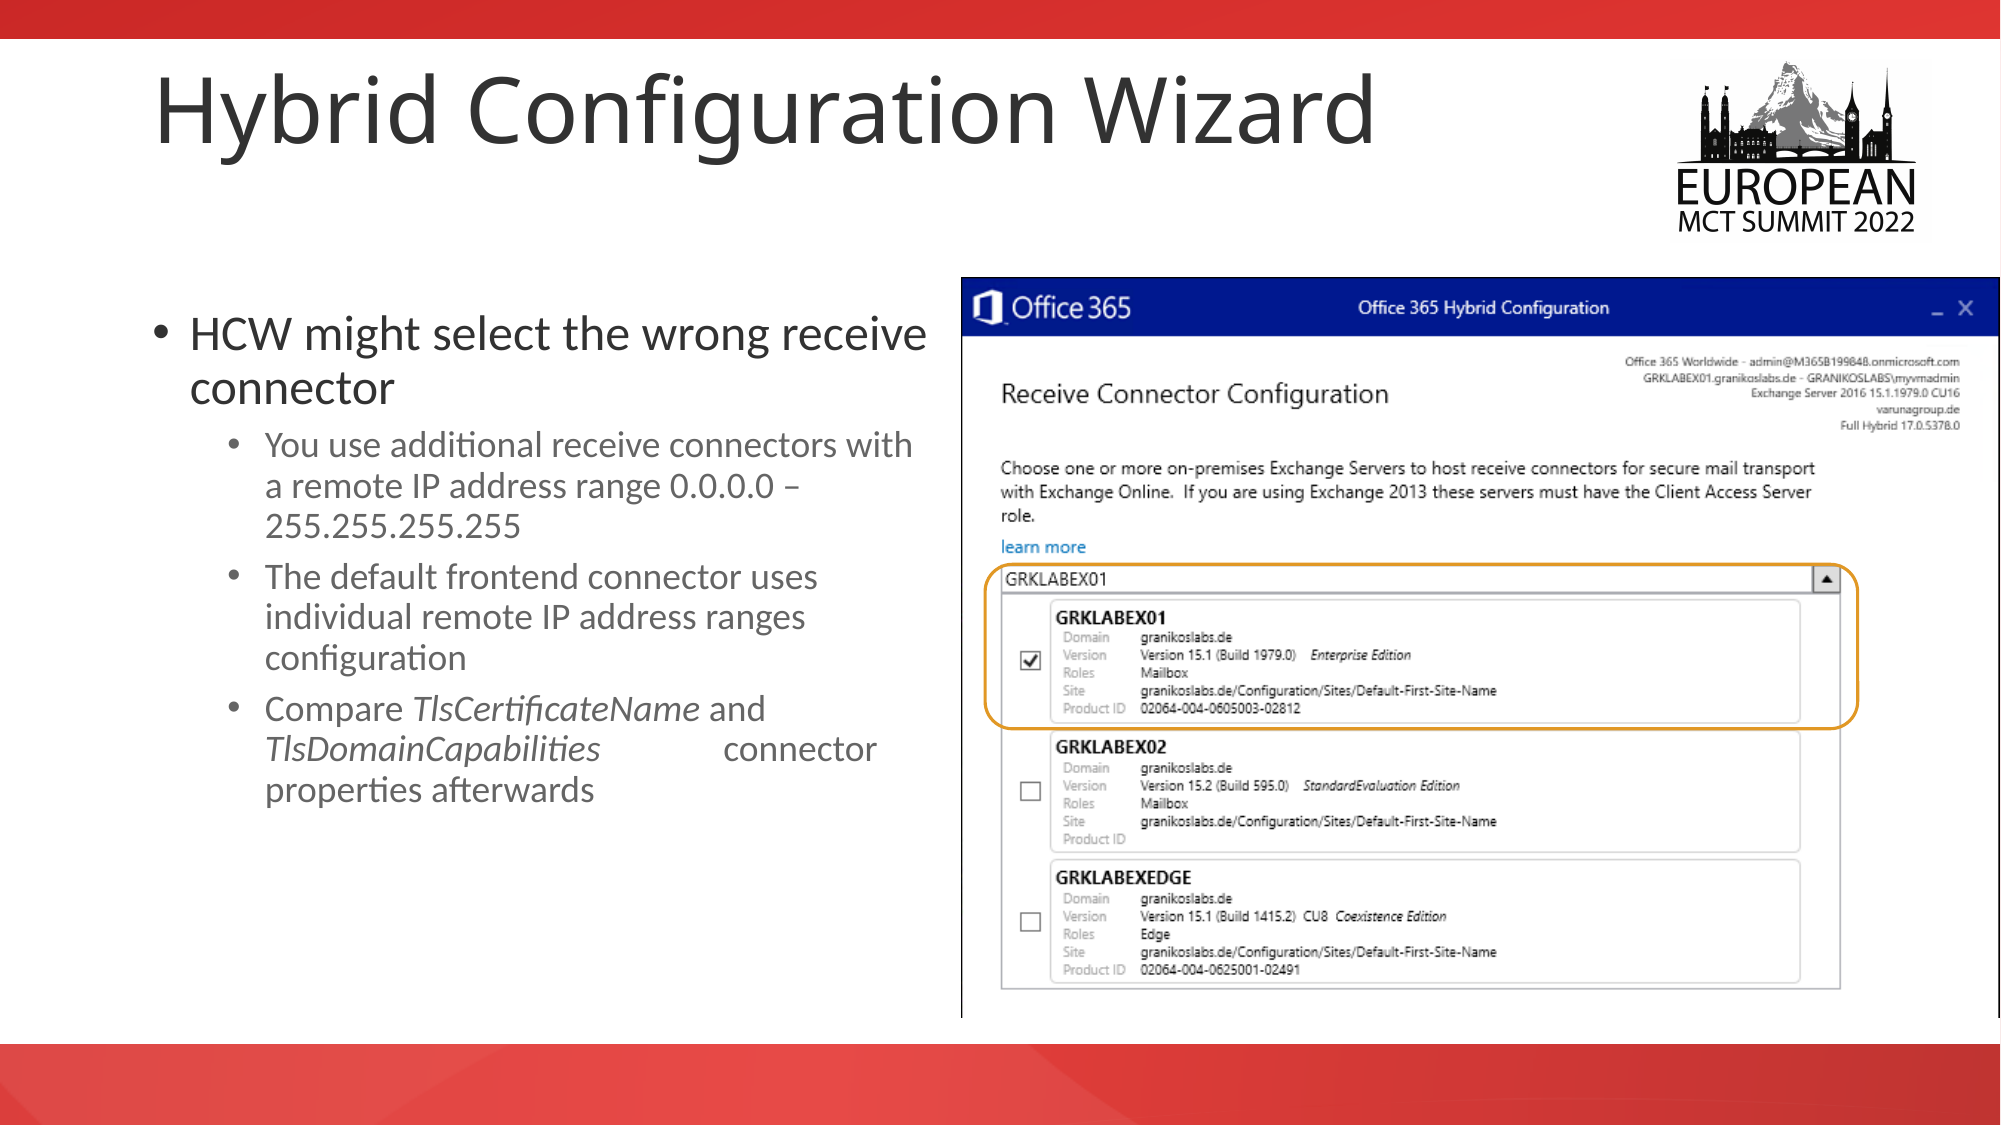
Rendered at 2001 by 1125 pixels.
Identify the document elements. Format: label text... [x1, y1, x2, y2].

picture [0, 0, 2001, 39]
picture [0, 1044, 2001, 1125]
picture [961, 277, 2000, 1018]
title Hybrid Configuration Wizard [137, 59, 1603, 278]
picture [1670, 59, 1932, 243]
list HCW might select the wrong receive connector You use additional receive connectors with a remote IP address range 0.0.0.0 – 255.255.255.255 The default frontend connector uses individual remote IP address ranges configuration Compare TlsCertificateName and TlsDomainCapabilities connector properties afterwards [137, 299, 953, 1014]
